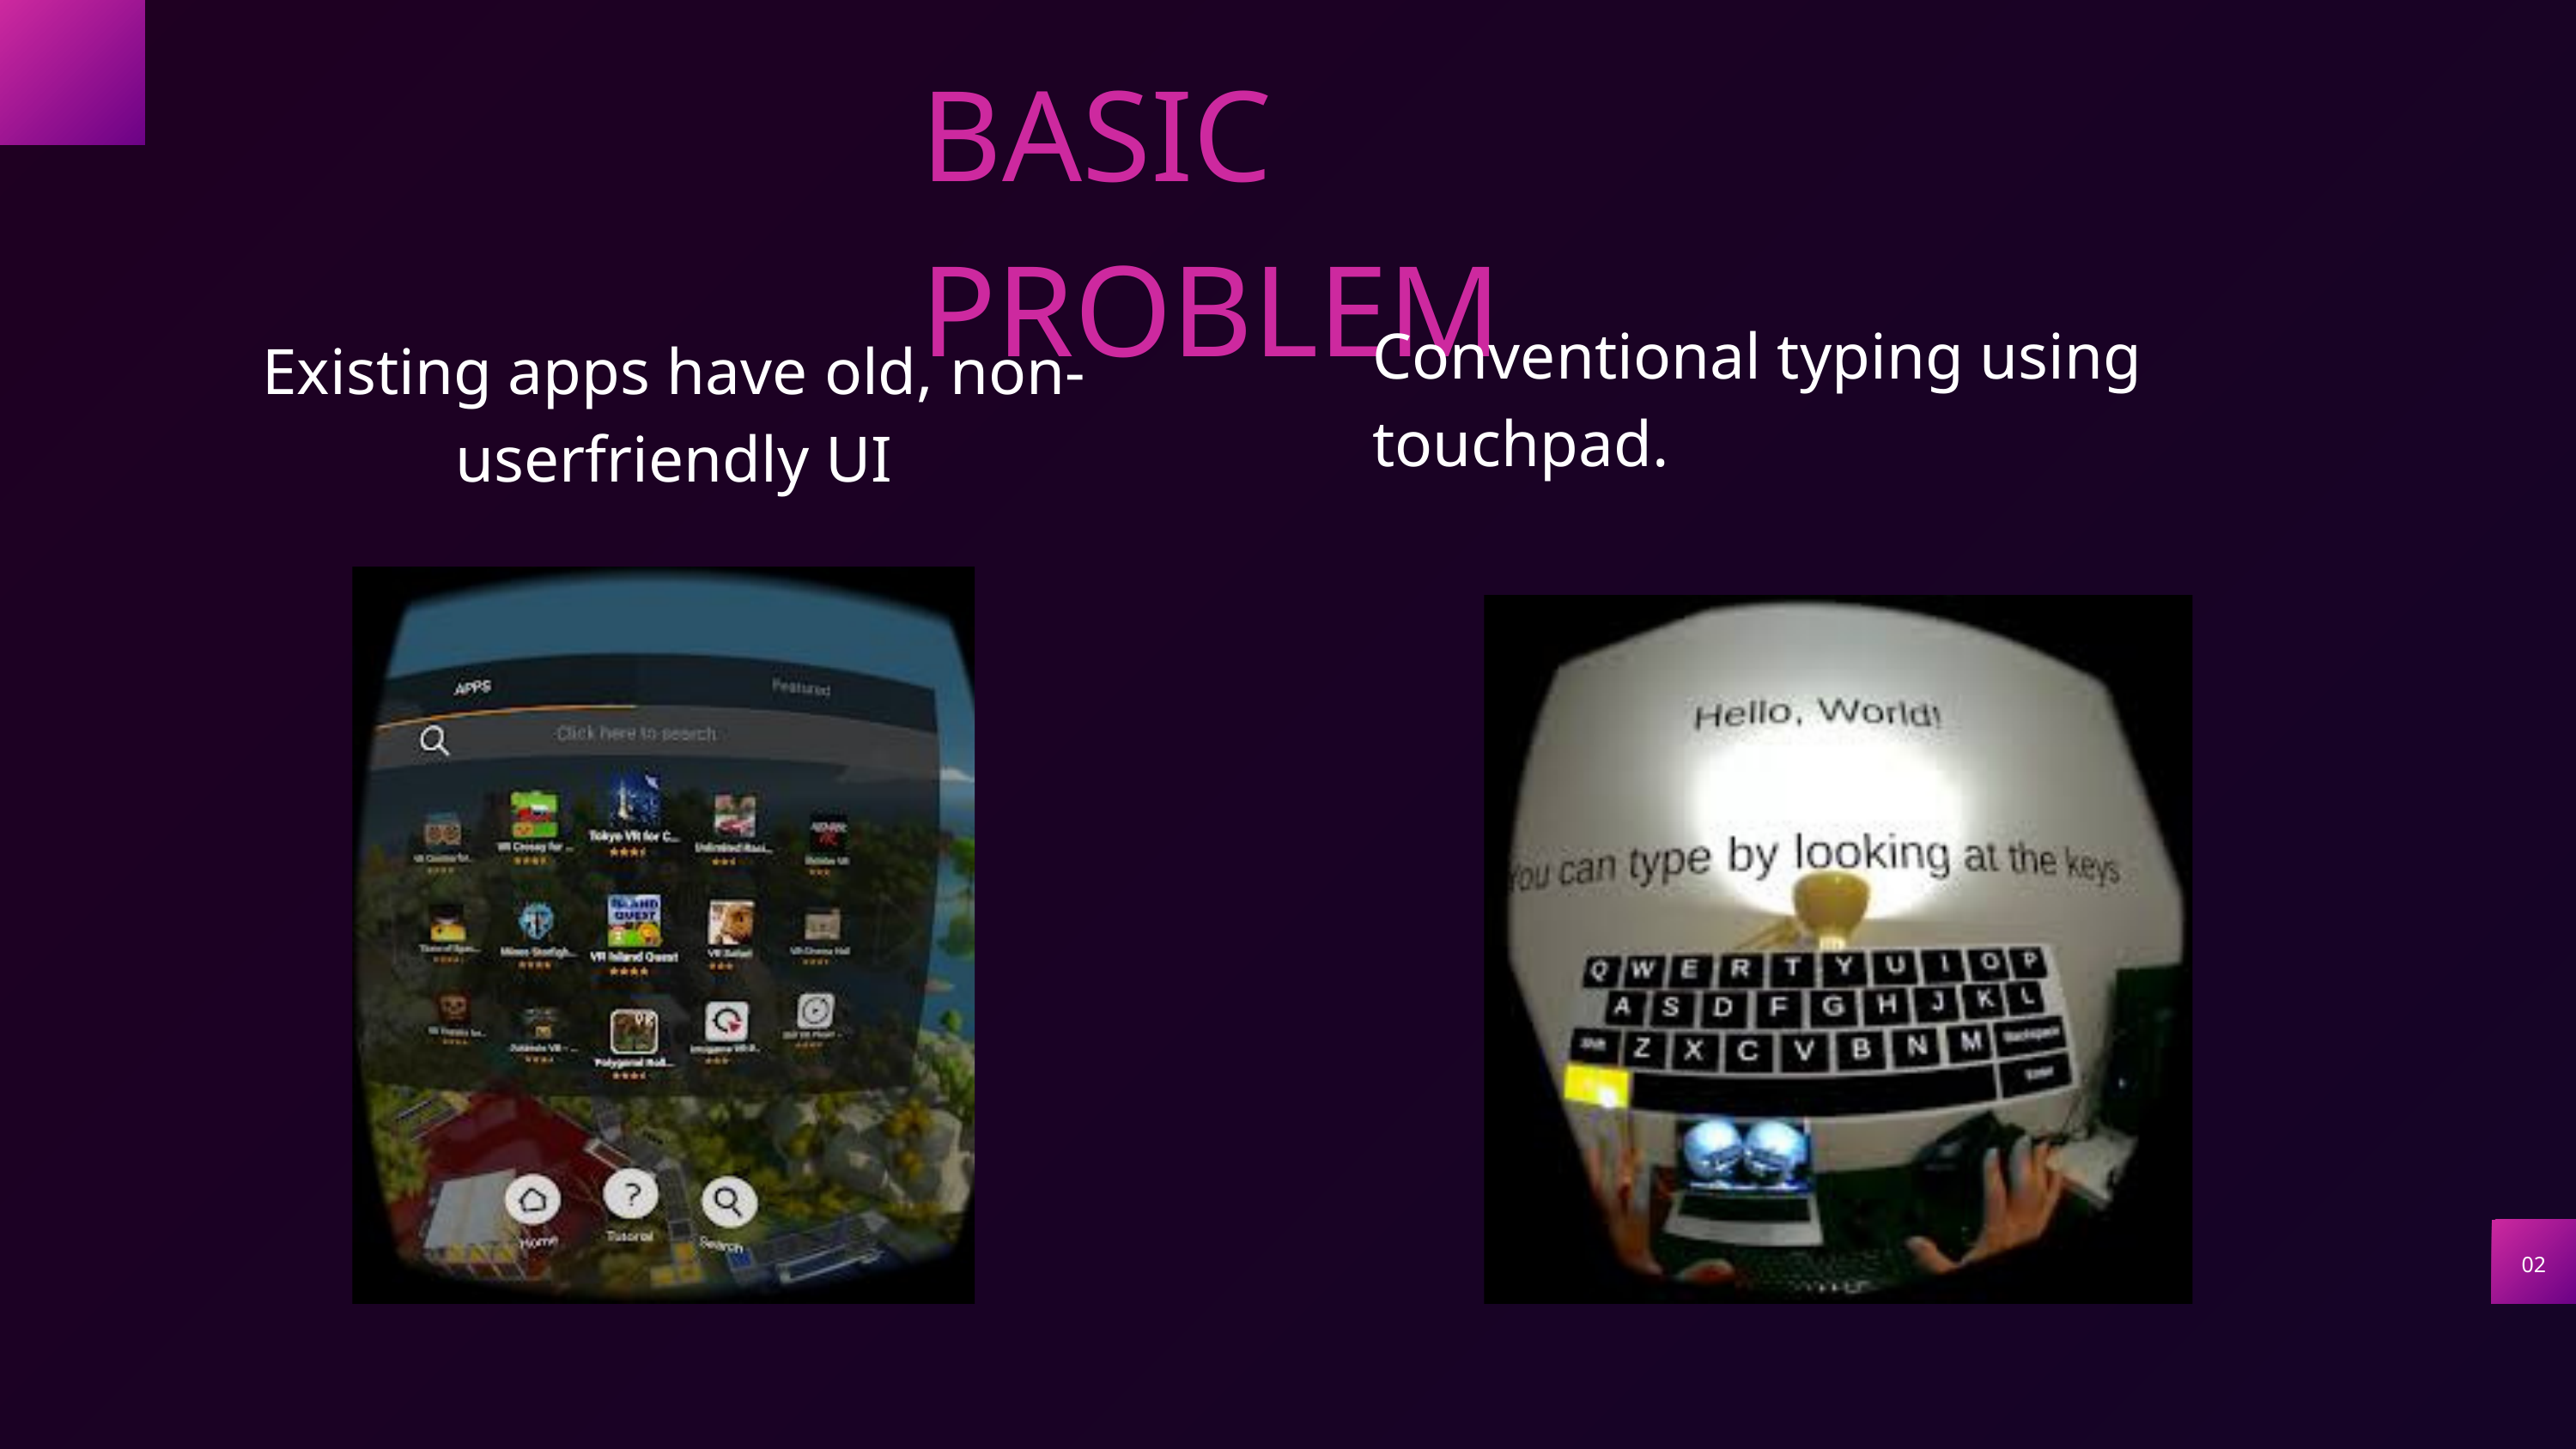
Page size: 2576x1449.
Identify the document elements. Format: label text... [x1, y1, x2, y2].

text_box [1484, 595, 2193, 1304]
text_box BASIC PROBLEM [920, 31, 1580, 382]
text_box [0, 0, 145, 145]
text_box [2491, 1219, 2576, 1304]
text_box [352, 567, 975, 1304]
text_box Conventional typing using touchpad. [1372, 40, 2432, 567]
text_box Existing apps have old, non-userfriendly UI [144, 318, 1204, 495]
